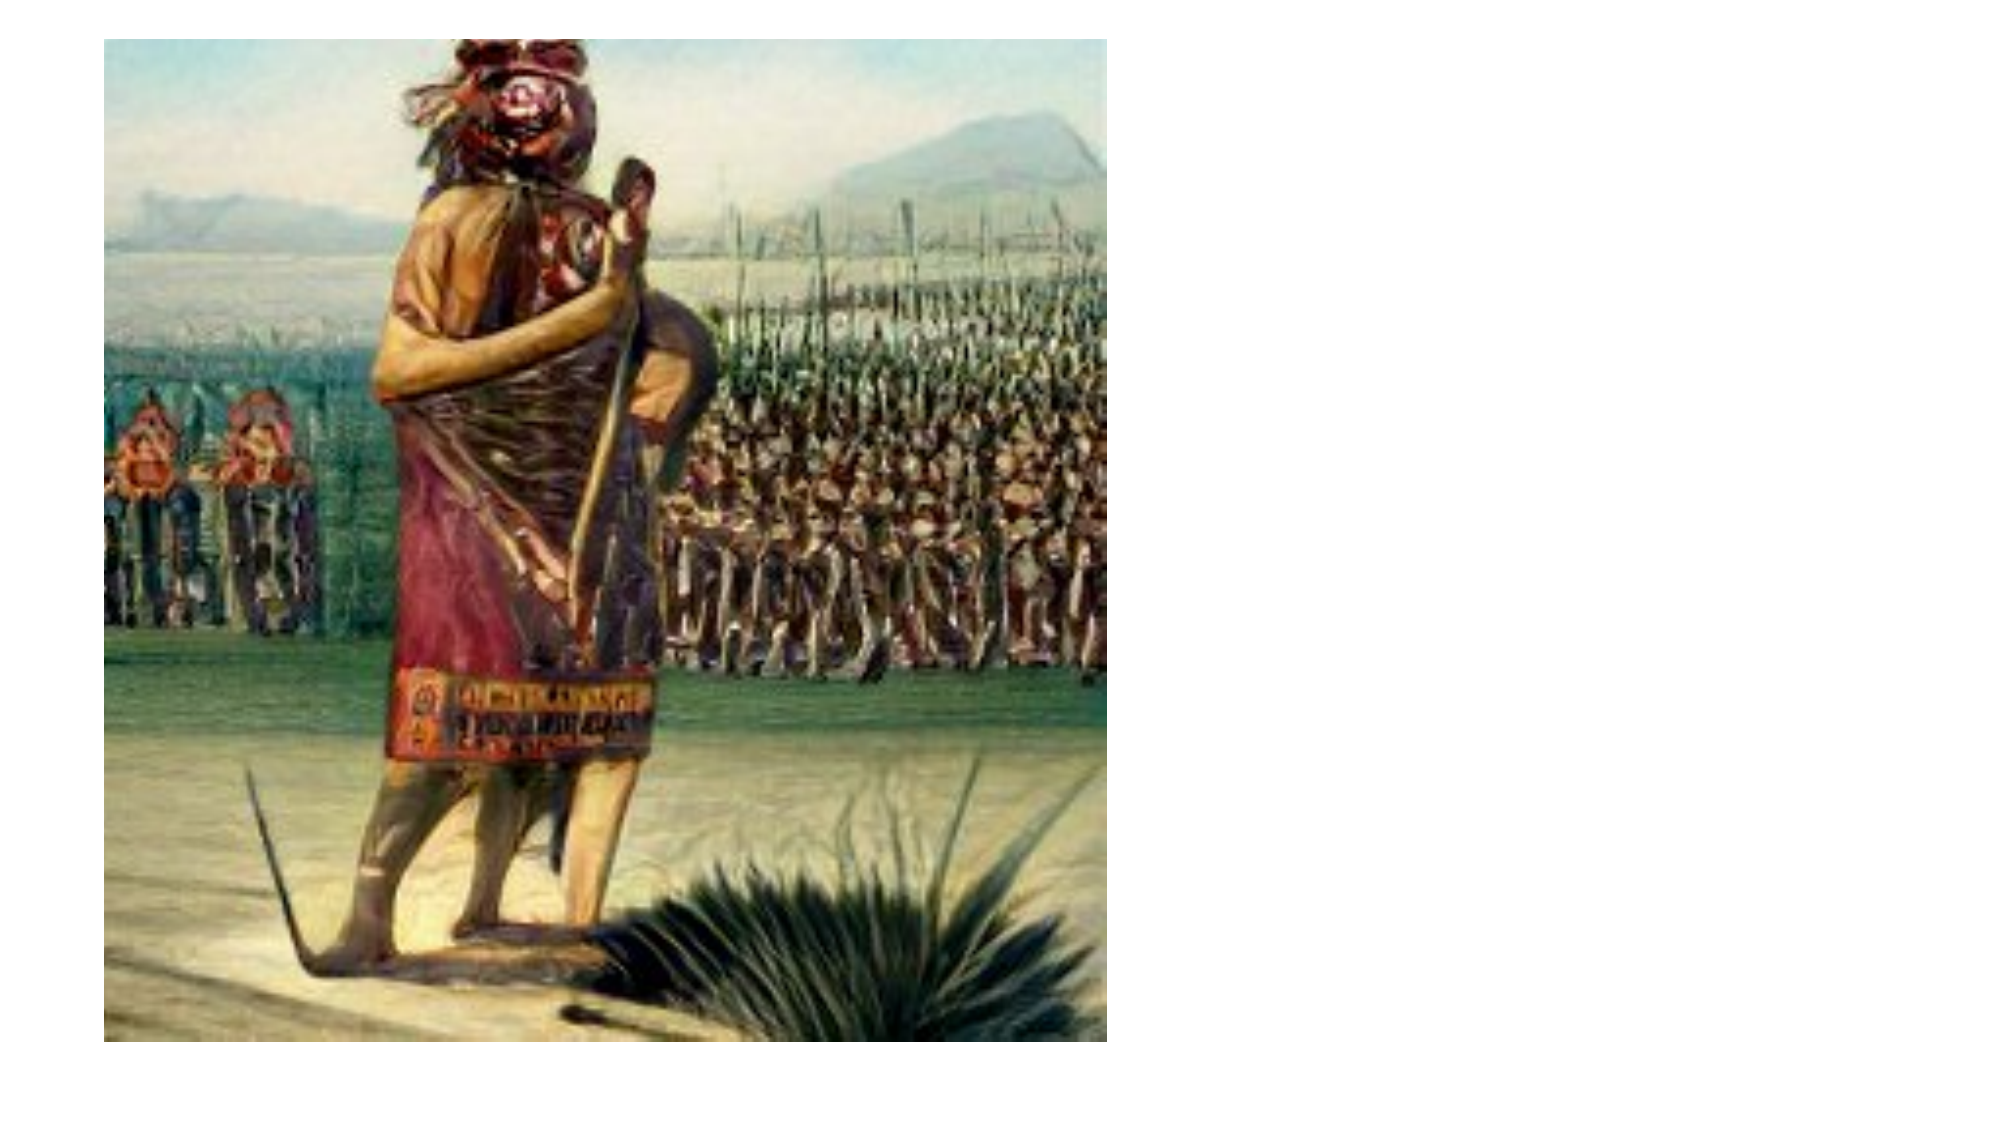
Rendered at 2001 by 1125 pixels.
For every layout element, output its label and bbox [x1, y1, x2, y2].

picture [104, 39, 1107, 1042]
